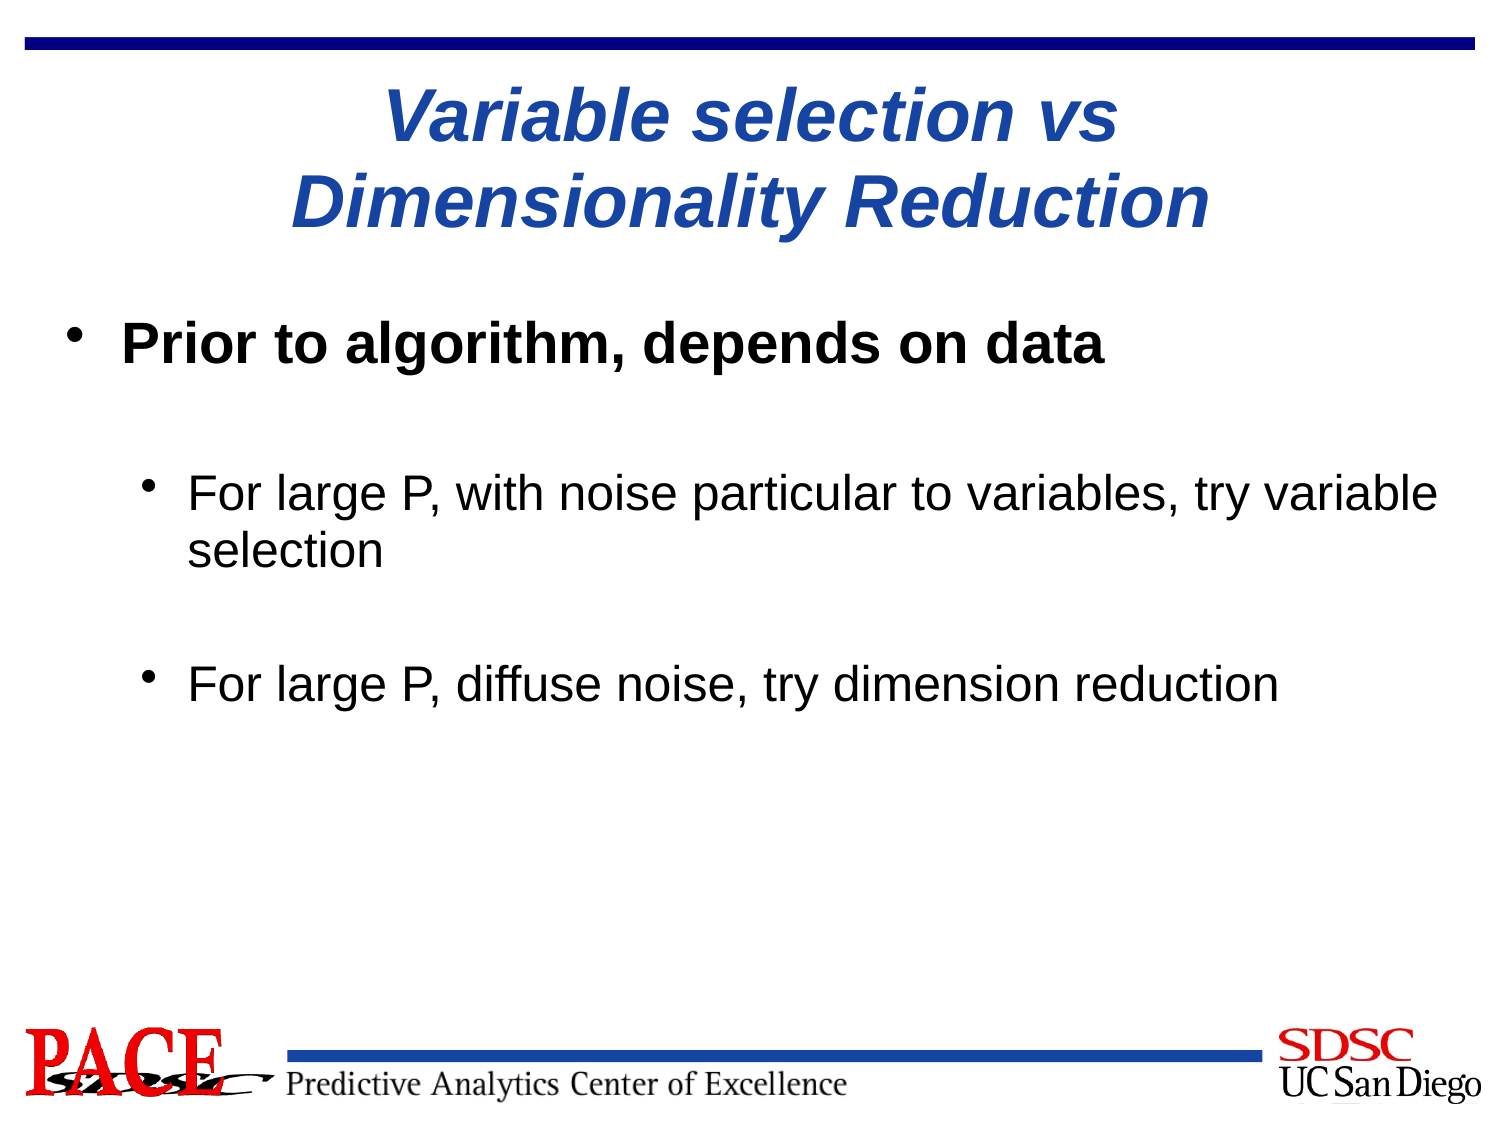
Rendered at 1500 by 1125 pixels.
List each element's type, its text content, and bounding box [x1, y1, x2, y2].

picture [1464, 1066, 1481, 1104]
title Variable selection vs Dimensionality Reduction [170, 90, 1333, 228]
list Prior to algorithm, depends on data For large P, with noise particular to variables, try variable selection For large P, diffuse noise, try dimension reduction [50, 303, 1464, 1125]
picture [25, 1025, 50, 1101]
